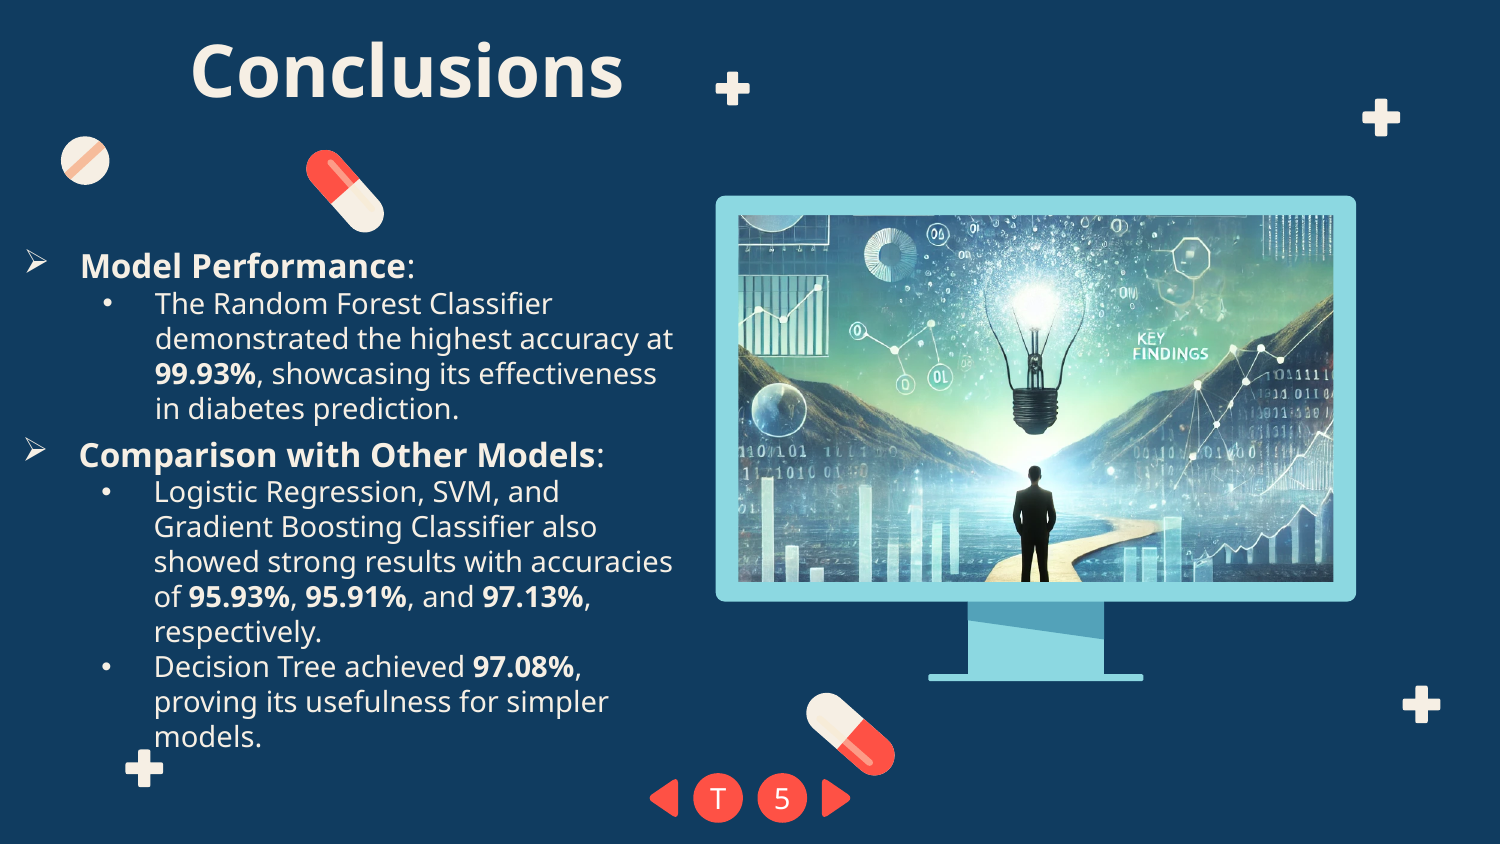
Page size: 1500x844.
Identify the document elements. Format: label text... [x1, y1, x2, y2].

text_box Comparison with Other Models: Logistic Regression, SVM, and Gradient Boosting Classifier also showed strong results with accuracies of 95.93%, 95.91%, and 97.13%, respectively. Decision Tree achieved 97.08%, proving its usefulness for simpler models. [7, 449, 701, 738]
text_box [649, 779, 679, 817]
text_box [295, 162, 395, 221]
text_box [715, 195, 1357, 682]
subtitle Model Performance: The Random Forest Classifier demonstrated the highest accuracy at 99.93%, showcasing its effectiveness in diabetes prediction. [8, 232, 702, 438]
text_box 5 [757, 773, 808, 823]
title Conclusions [49, 67, 641, 157]
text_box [797, 702, 904, 766]
text_box T [693, 773, 743, 823]
text_box [821, 779, 851, 817]
